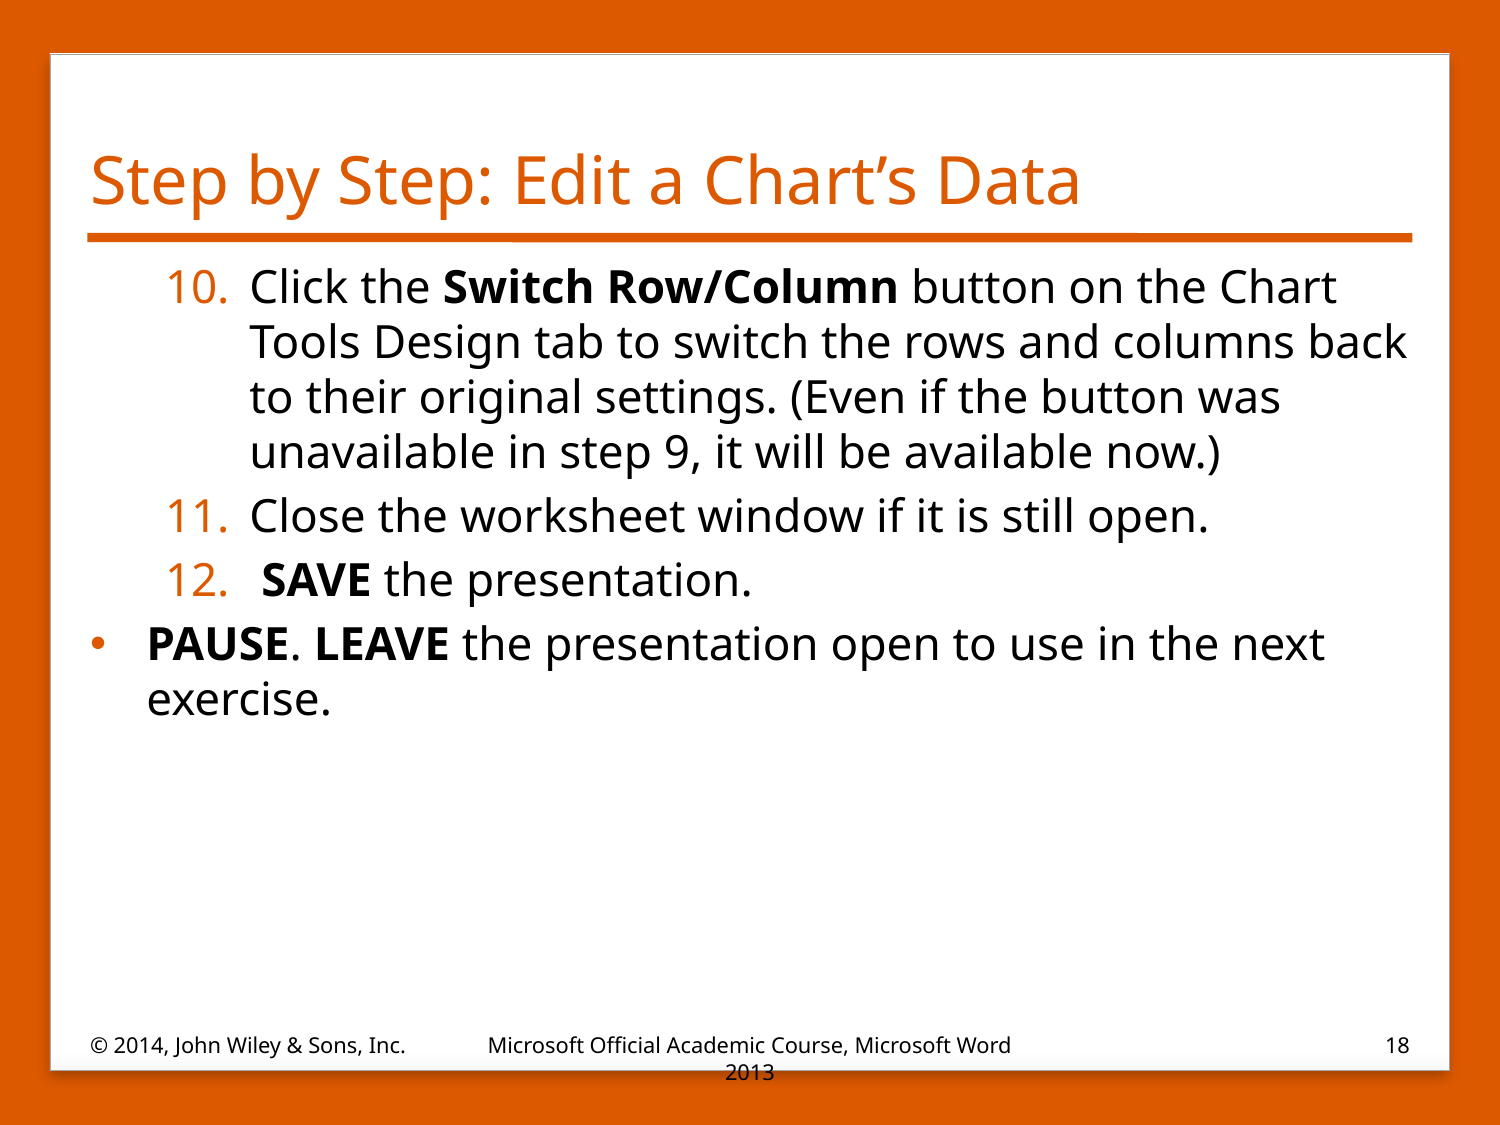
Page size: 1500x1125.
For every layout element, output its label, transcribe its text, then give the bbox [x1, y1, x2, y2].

slide_number © 2014, John Wiley & Sons, Inc. [74, 1024, 426, 1103]
title Step by Step: Edit a Chart’s Data [74, 74, 1426, 226]
list Click the Switch Row/Column button on the Chart Tools Design tab to switch the rows and columns back to their original settings. (Even if the button was unavailable in step 9, it will be available now.) Close the worksheet window if it is still open. SAVE the presentation. PAUSE. LEAVE the presentation open to use in the next exercise. [75, 249, 1425, 1063]
footer Microsoft Official Academic Course, Microsoft Word 2013 [449, 1024, 1051, 1103]
slide_number 18 [1074, 1024, 1426, 1103]
